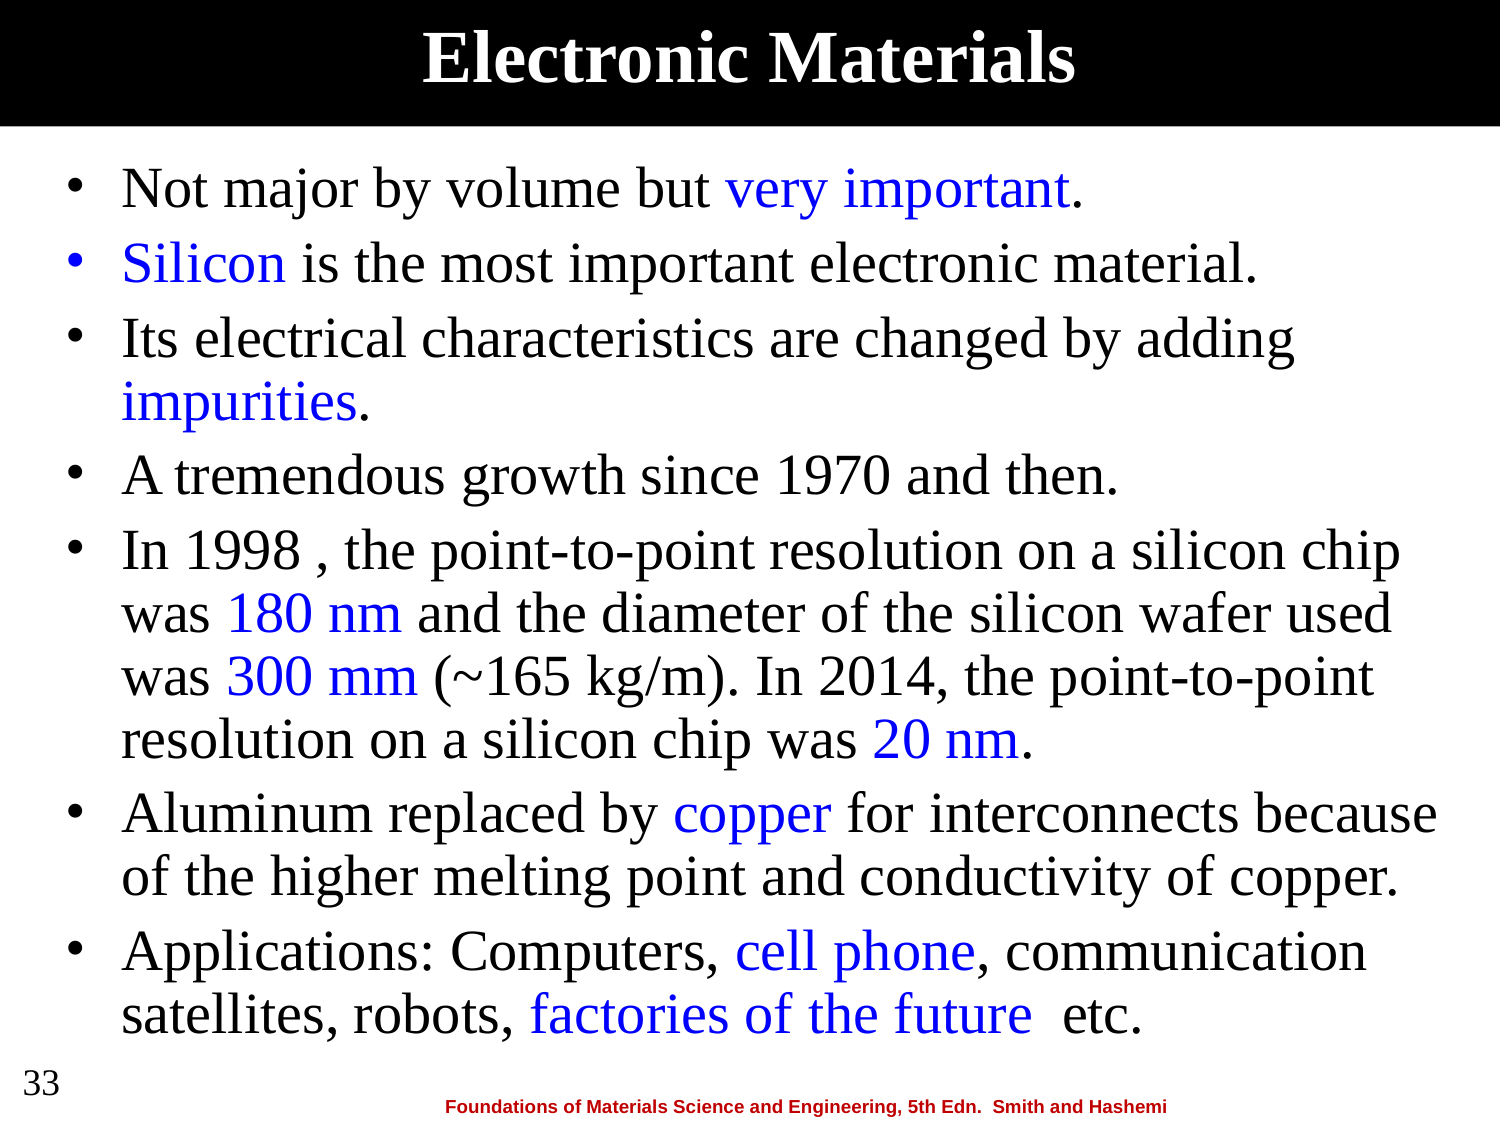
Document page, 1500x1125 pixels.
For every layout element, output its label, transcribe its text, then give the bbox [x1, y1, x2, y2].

slide_number ‹#› [0, 1050, 75, 1125]
text_box Not major by volume but very important. Silicon is the most important electronic material. Its electrical characteristics are changed by adding impurities. A tremendous growth since 1970 and then. In 1998 , the point-to-point resolution on a silicon chip was 180 nm and the diameter of the silicon wafer used was 300 mm (~165 kg/m). In 2014, the point-to-point resolution on a silicon chip was 20 nm. Aluminum replaced by copper for interconnects because of the higher melting point and conductivity of copper. Applications: Computers, cell phone, communication satellites, robots, factories of the future etc. [49, 149, 1477, 1075]
text_box Electronic Materials [0, 0, 1500, 127]
